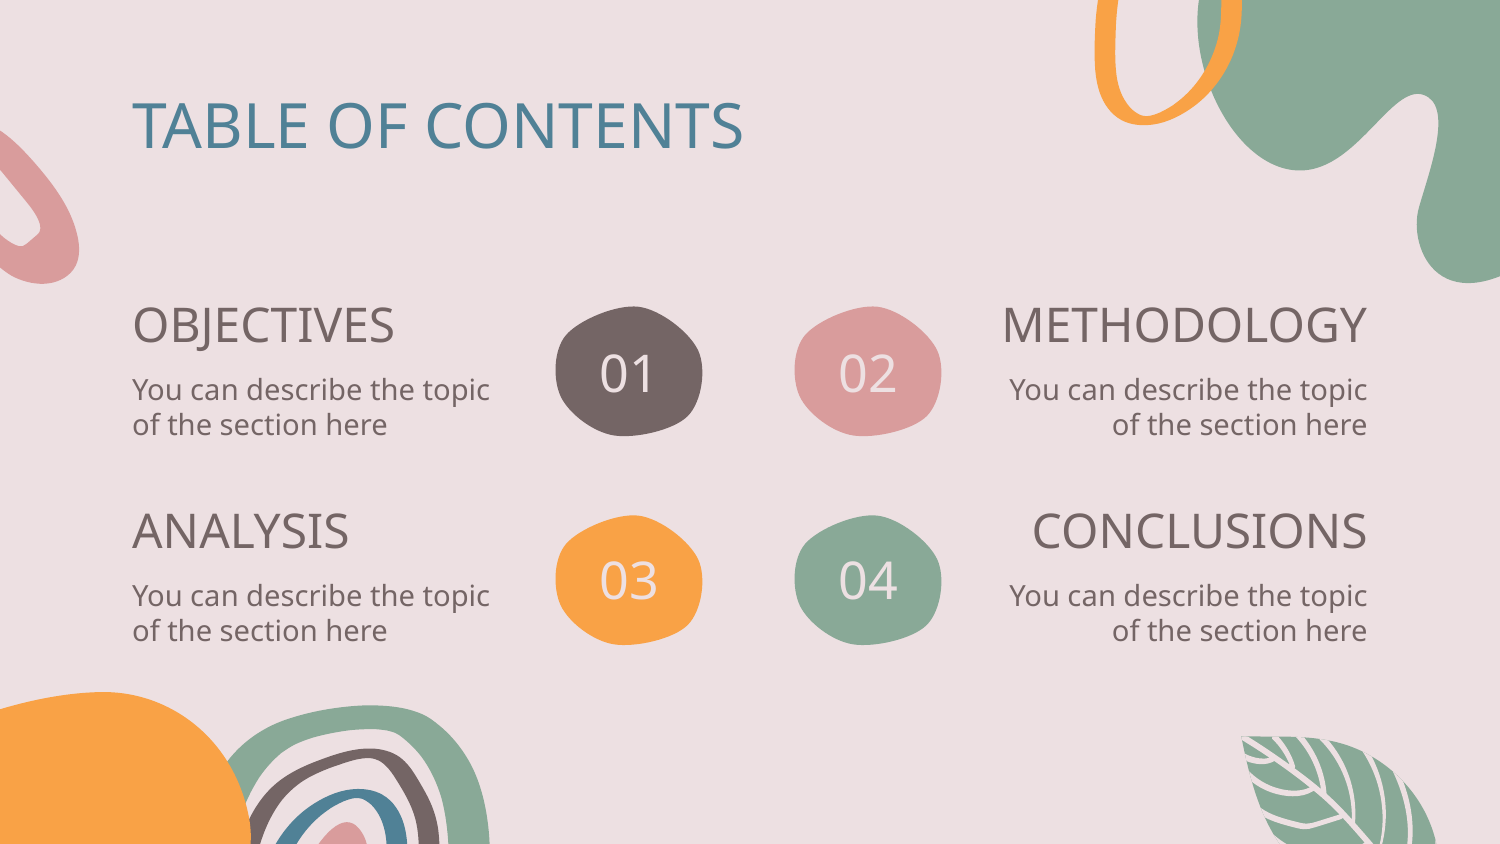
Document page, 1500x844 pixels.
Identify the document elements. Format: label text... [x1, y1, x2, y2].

text_box [555, 306, 703, 437]
title CONCLUSIONS [959, 485, 1383, 563]
subtitle You can describe the topic of the section here [959, 357, 1383, 451]
title 03 [566, 546, 692, 610]
title 01 [566, 339, 692, 403]
subtitle You can describe the topic of the section here [117, 563, 541, 657]
title OBJECTIVES [117, 279, 541, 357]
text_box [794, 515, 942, 646]
title ANALYSIS [117, 485, 541, 563]
text_box [555, 515, 703, 646]
subtitle You can describe the topic of the section here [117, 357, 541, 451]
title TABLE OF CONTENTS [117, 70, 1383, 148]
text_box [794, 306, 942, 437]
subtitle You can describe the topic of the section here [959, 563, 1383, 657]
title 02 [805, 339, 932, 403]
title METHODOLOGY [959, 279, 1383, 357]
title 04 [805, 546, 932, 610]
